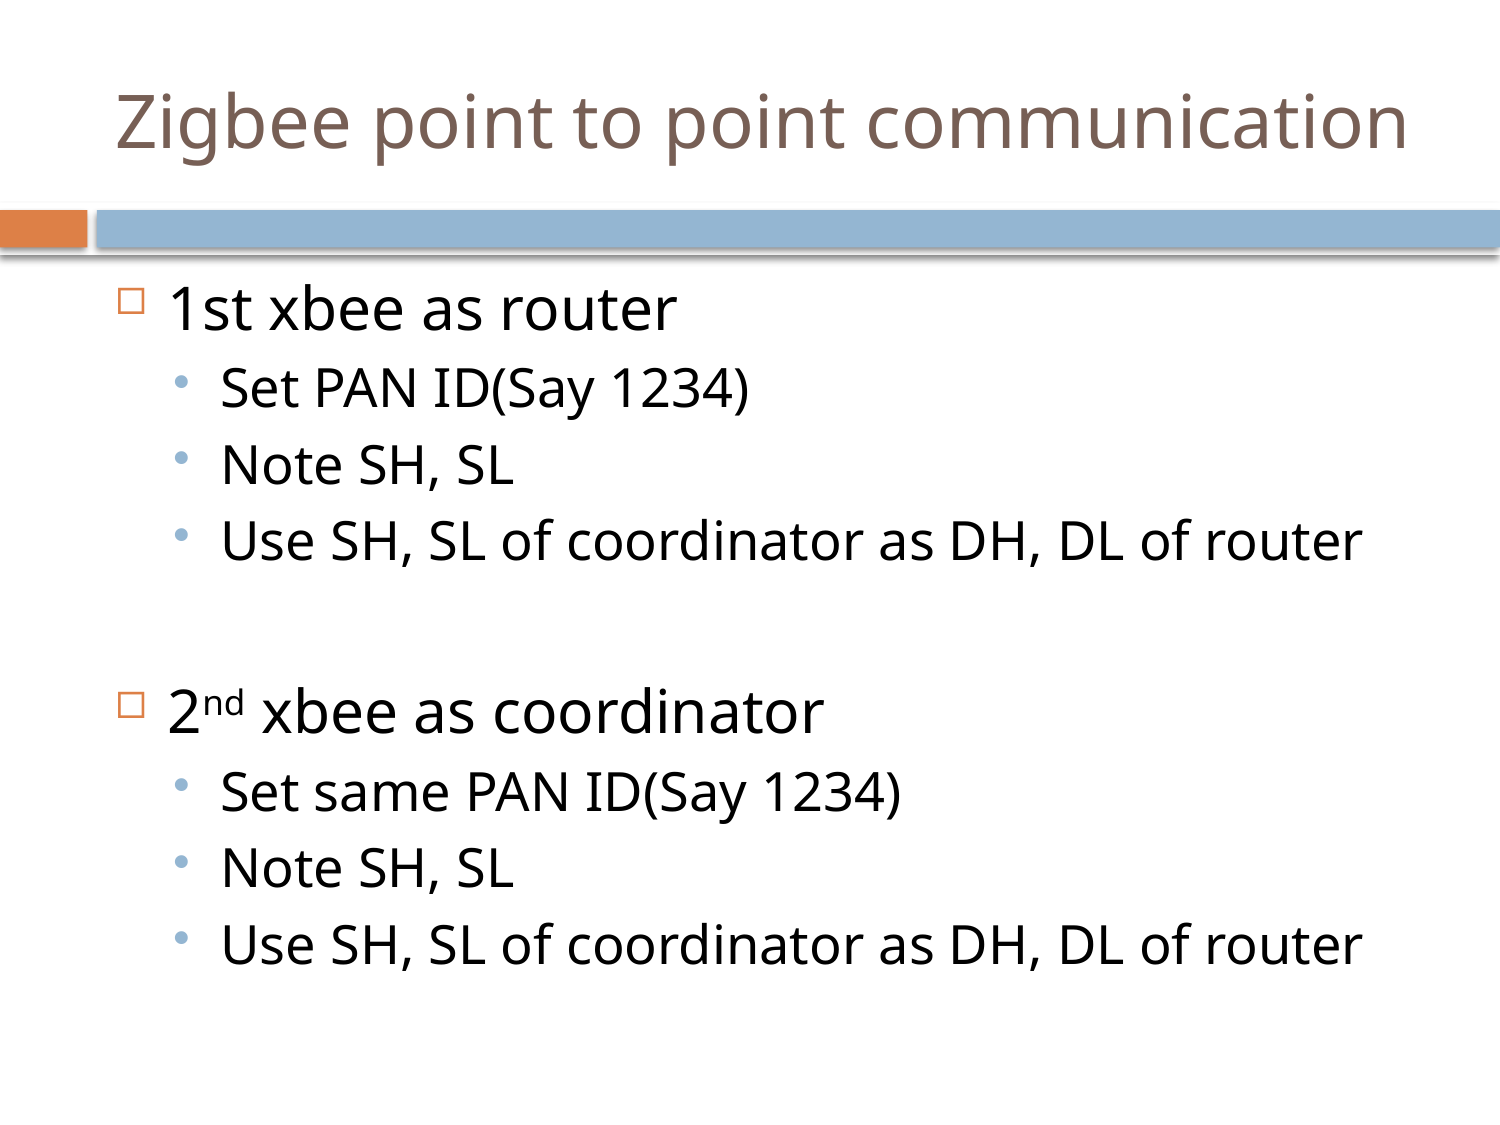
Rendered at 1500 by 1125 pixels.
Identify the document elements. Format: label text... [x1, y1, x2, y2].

title Zigbee point to point communication [100, 37, 1438, 200]
list 1st xbee as router Set PAN ID(Say 1234) Note SH, SL Use SH, SL of coordinator as DH, DL of router 2nd xbee as coordinator Set same PAN ID(Say 1234) Note SH, SL Use SH, SL of coordinator as DH, DL of router [100, 262, 1438, 1000]
